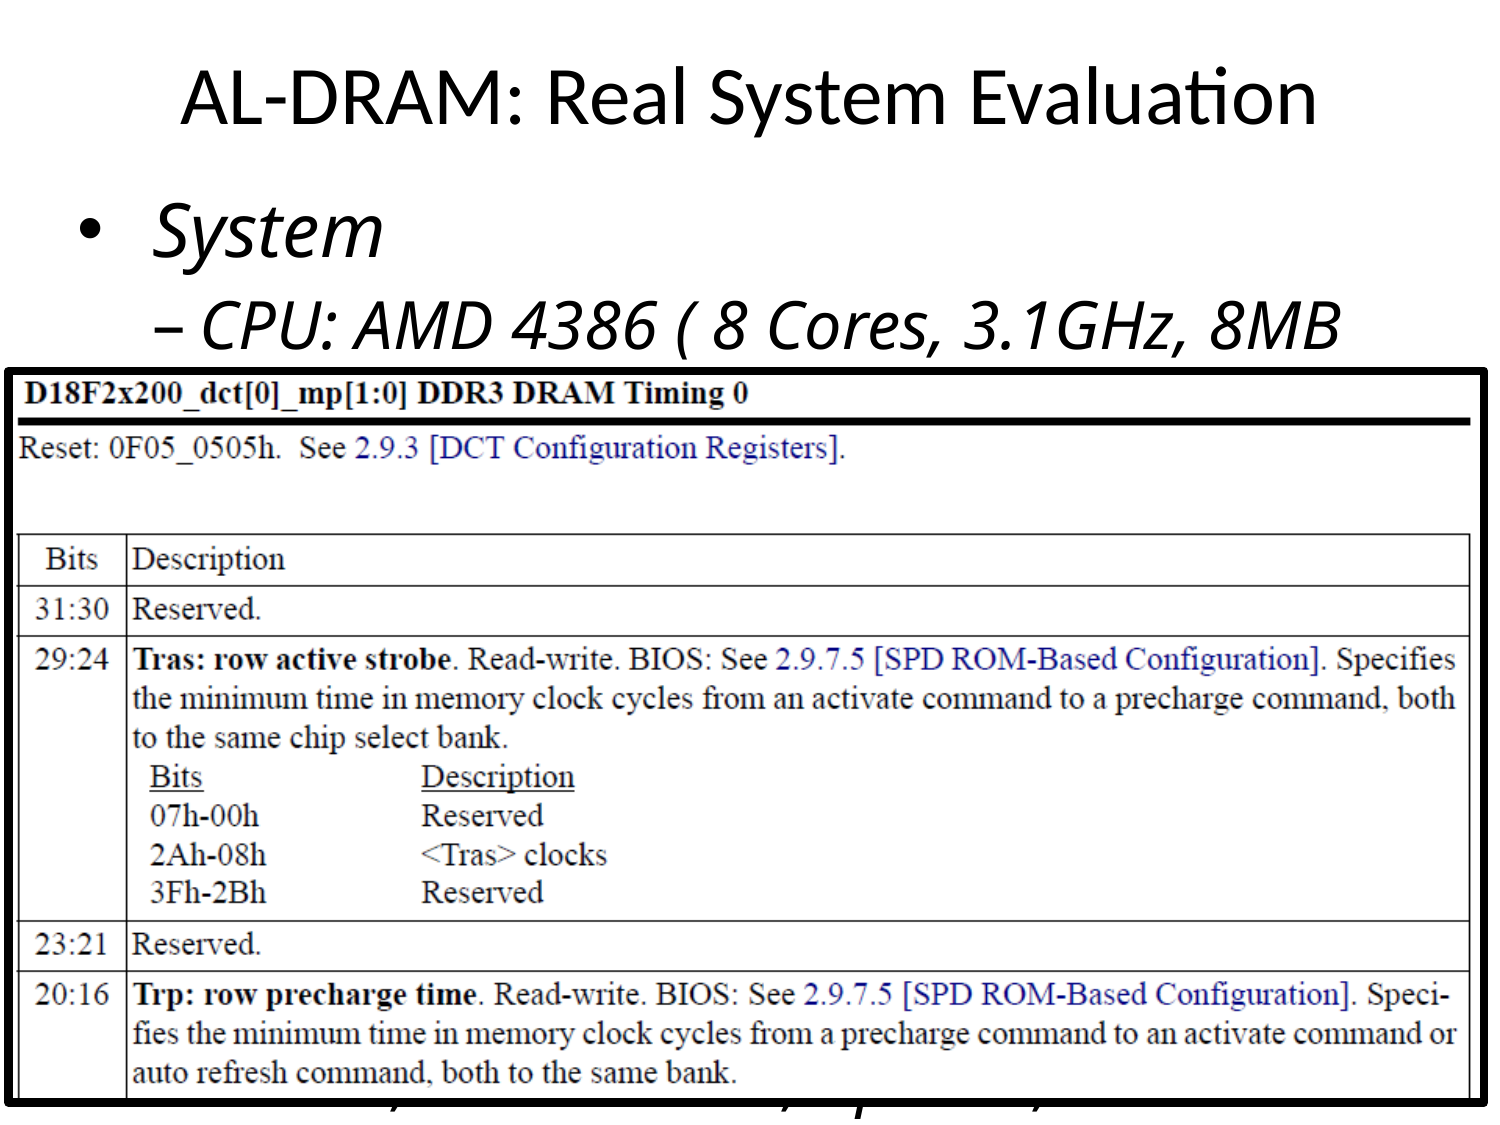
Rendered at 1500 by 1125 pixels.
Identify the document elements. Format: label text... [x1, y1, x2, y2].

text_box AL-DRAM: Real System Evaluation [0, 24, 1500, 150]
text_box System CPU: AMD 4386 ( 8 Cores, 3.1GHz, 8MB LLC) DRAM: 4GByte DDR3-1600 (800Mhz Clock) OS: Linux Storage: 128GByte SSD Workload 35 applications from SPEC, STREAM, Parsec, Memcached, Apache, GUPS [62, 174, 1438, 367]
picture [12, 374, 1500, 1099]
